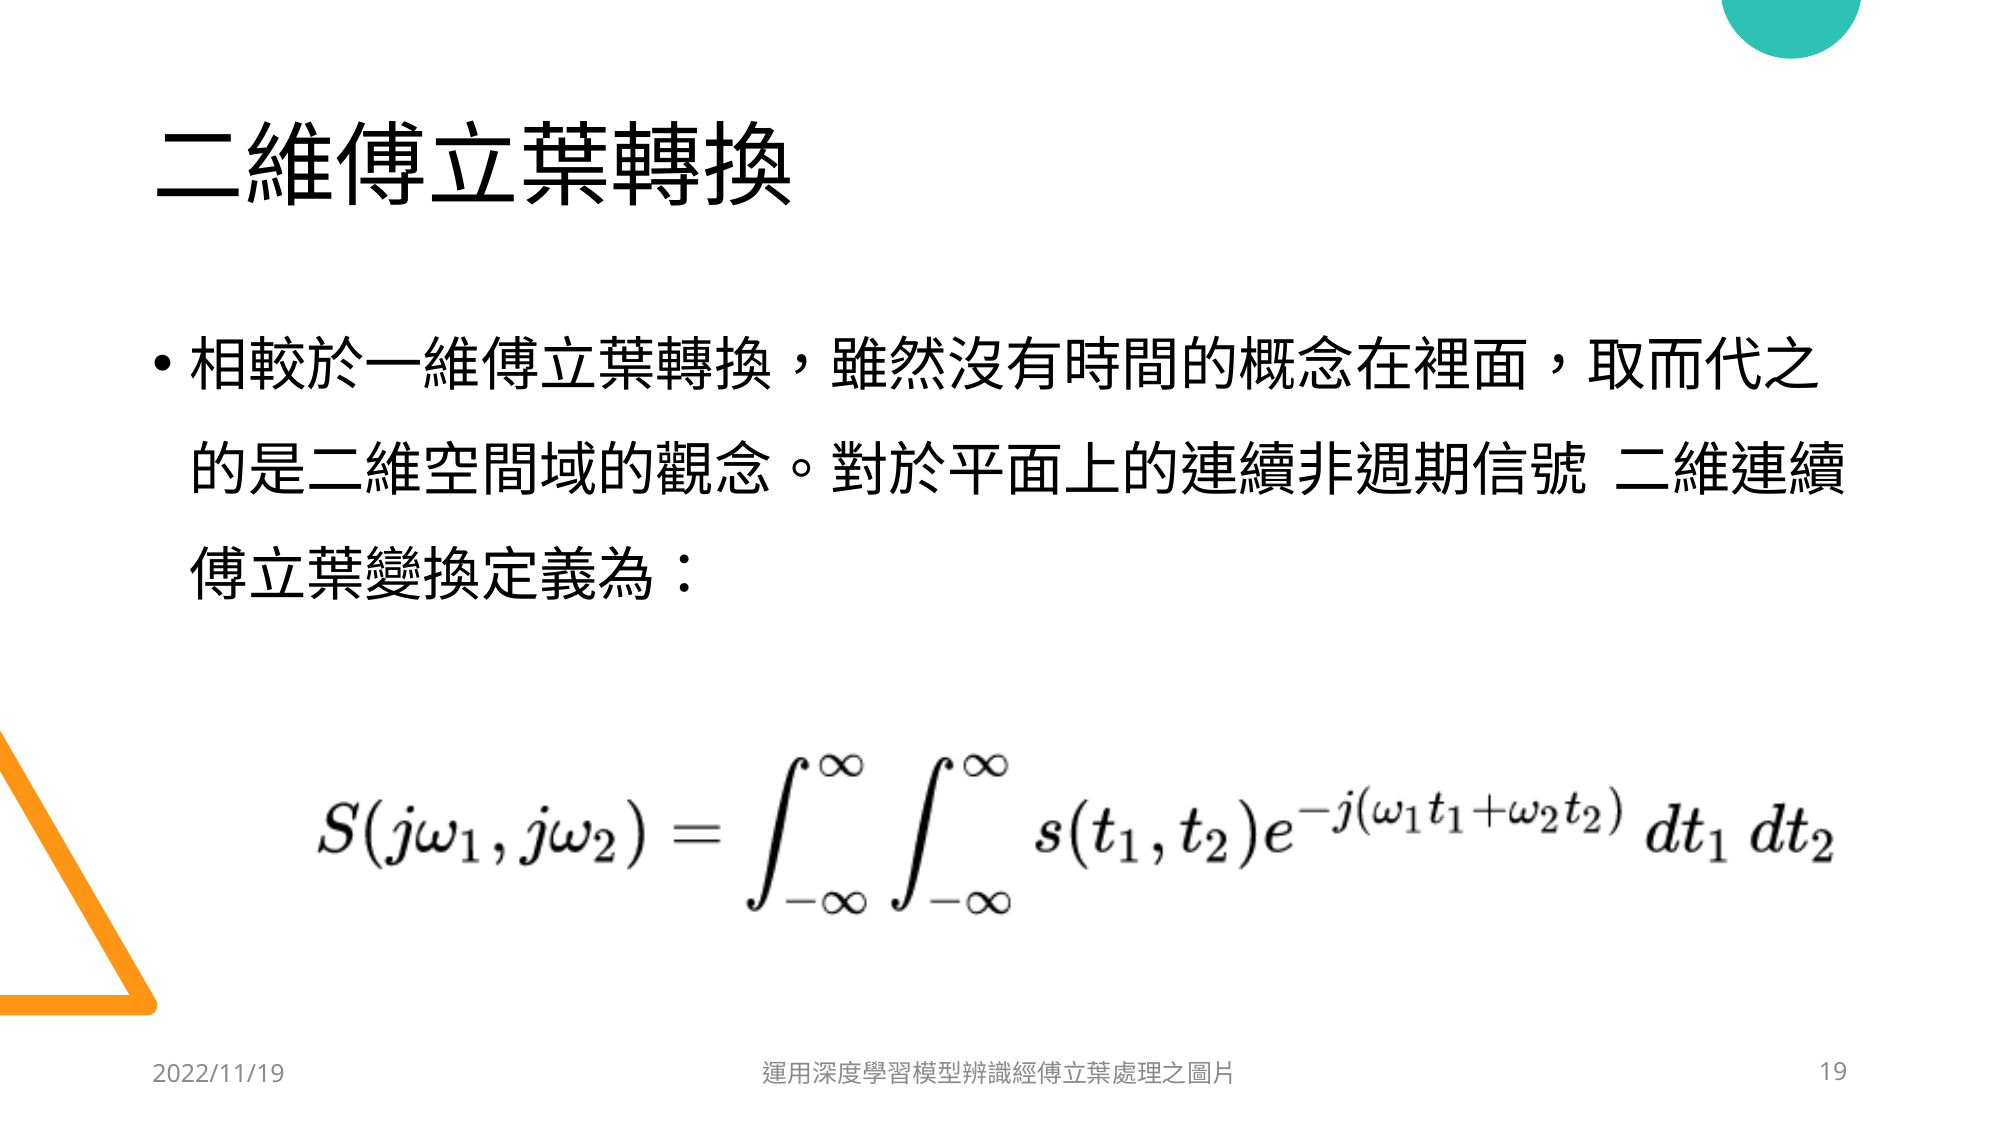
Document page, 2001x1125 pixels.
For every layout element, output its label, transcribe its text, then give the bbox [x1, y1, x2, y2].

title 二維傅立葉轉換 [137, 59, 1863, 278]
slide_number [137, 1042, 588, 1103]
footer 運用深度學習模型辨識經傅立葉處理之圖片 [662, 1042, 1338, 1103]
slide_number 19 [1412, 1042, 1863, 1103]
picture [281, 701, 1855, 933]
